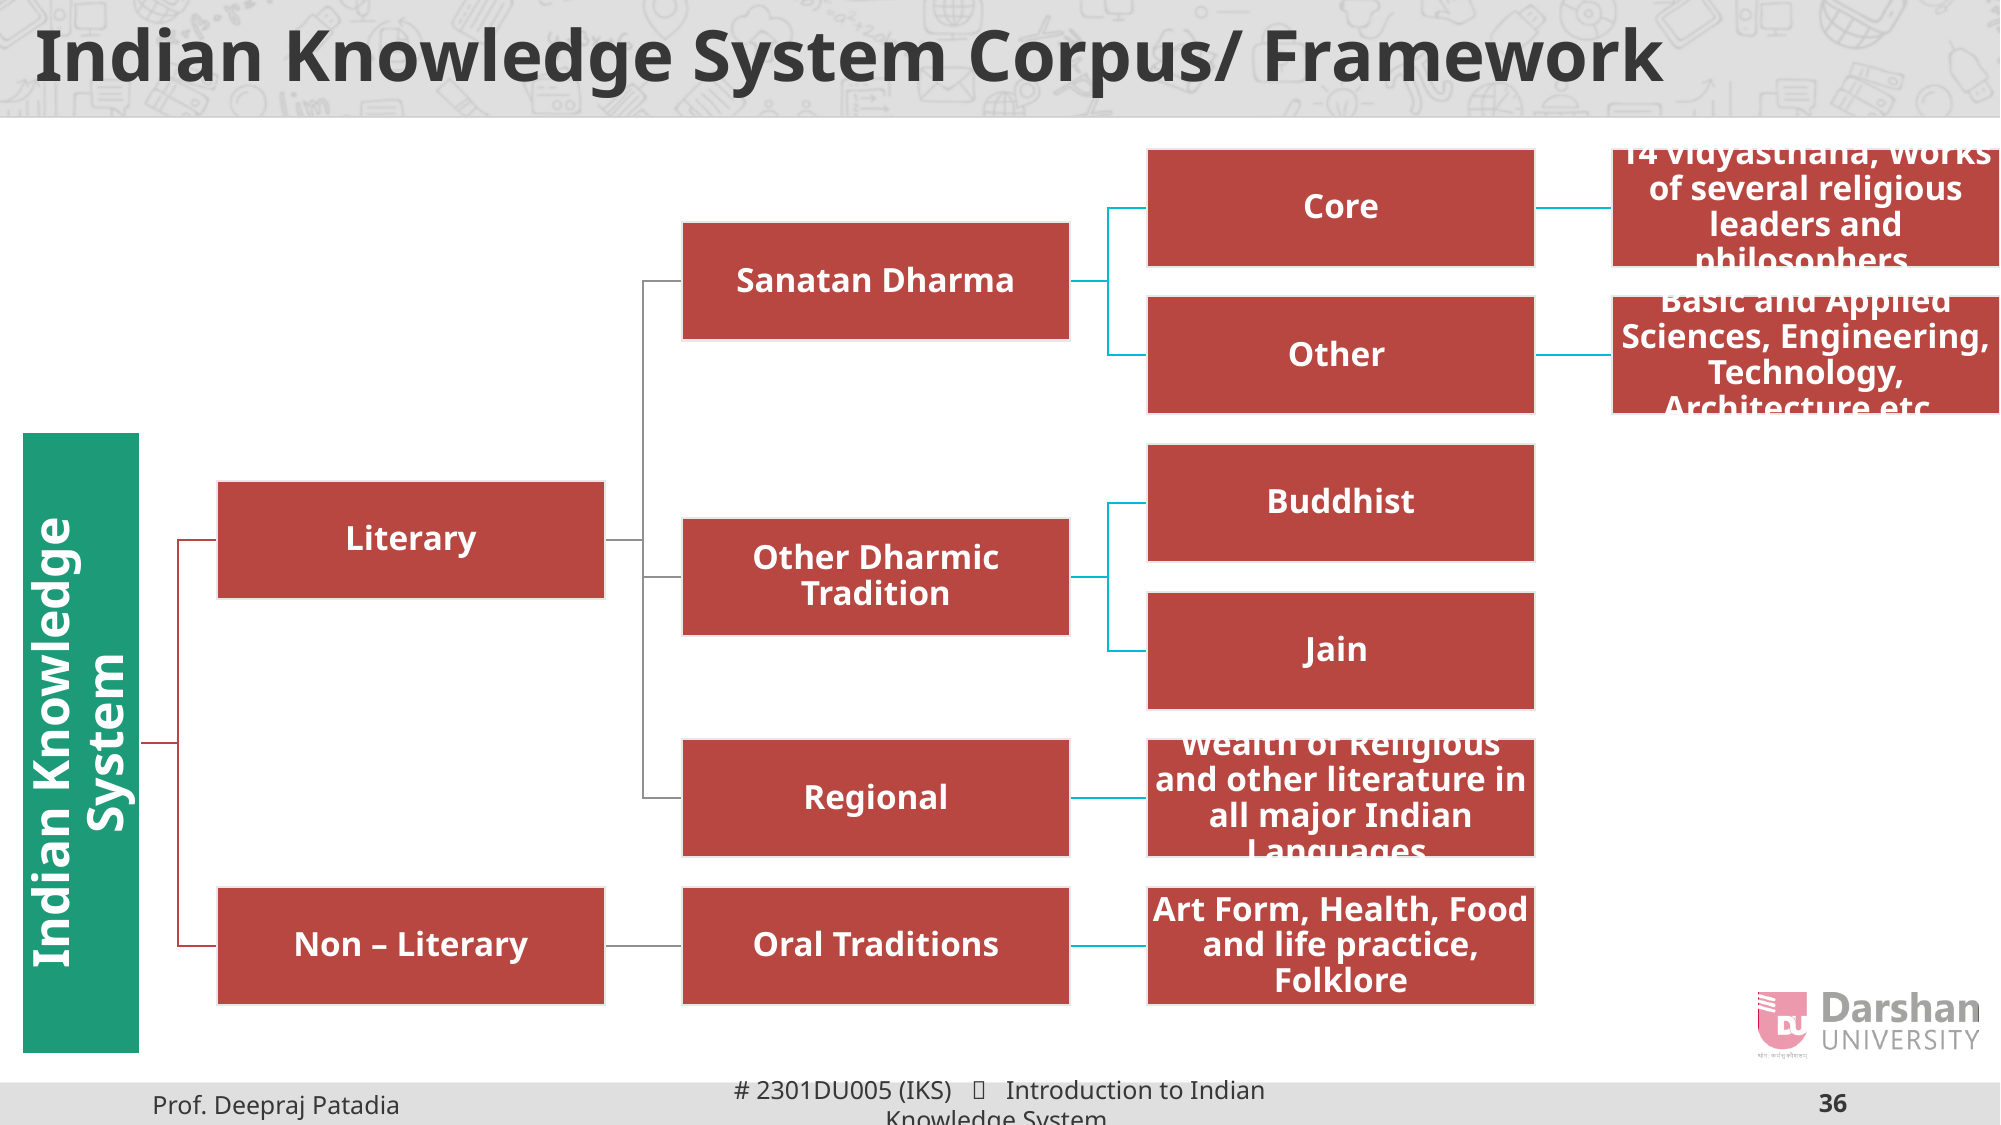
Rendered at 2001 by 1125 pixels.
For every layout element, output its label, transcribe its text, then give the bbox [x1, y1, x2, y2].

title Indian Knowledge System Corpus/ Framework [0, 0, 2000, 117]
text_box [21, 116, 2000, 1086]
